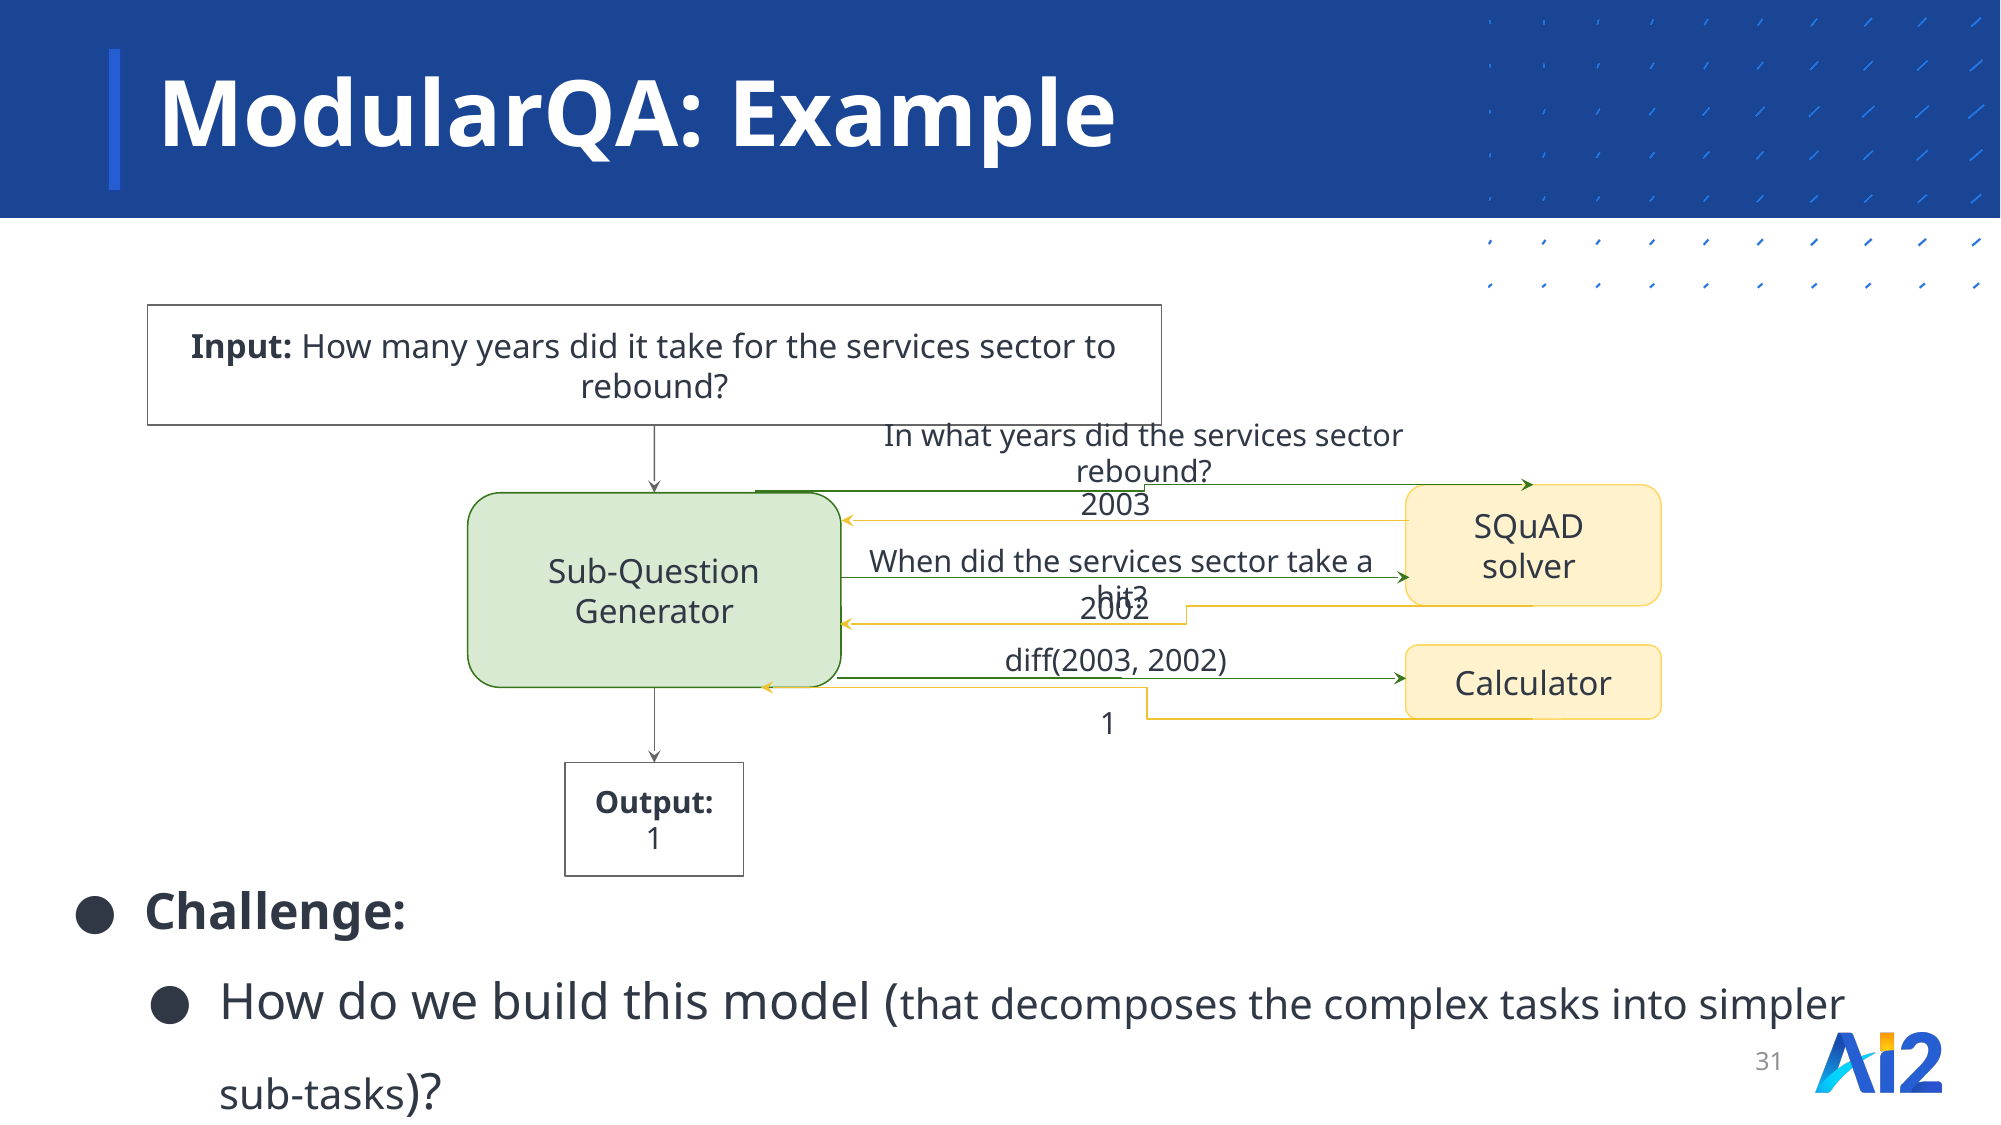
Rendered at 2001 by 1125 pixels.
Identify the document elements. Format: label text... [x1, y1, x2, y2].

text_box Challenge: How do we build this model (that decomposes the complex tasks into simpler sub-tasks)? [24, 859, 1933, 1125]
picture [1933, 1032, 1942, 1093]
title ModularQA: Example [137, 47, 1863, 206]
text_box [147, 305, 1662, 841]
picture [1487, 0, 2000, 289]
